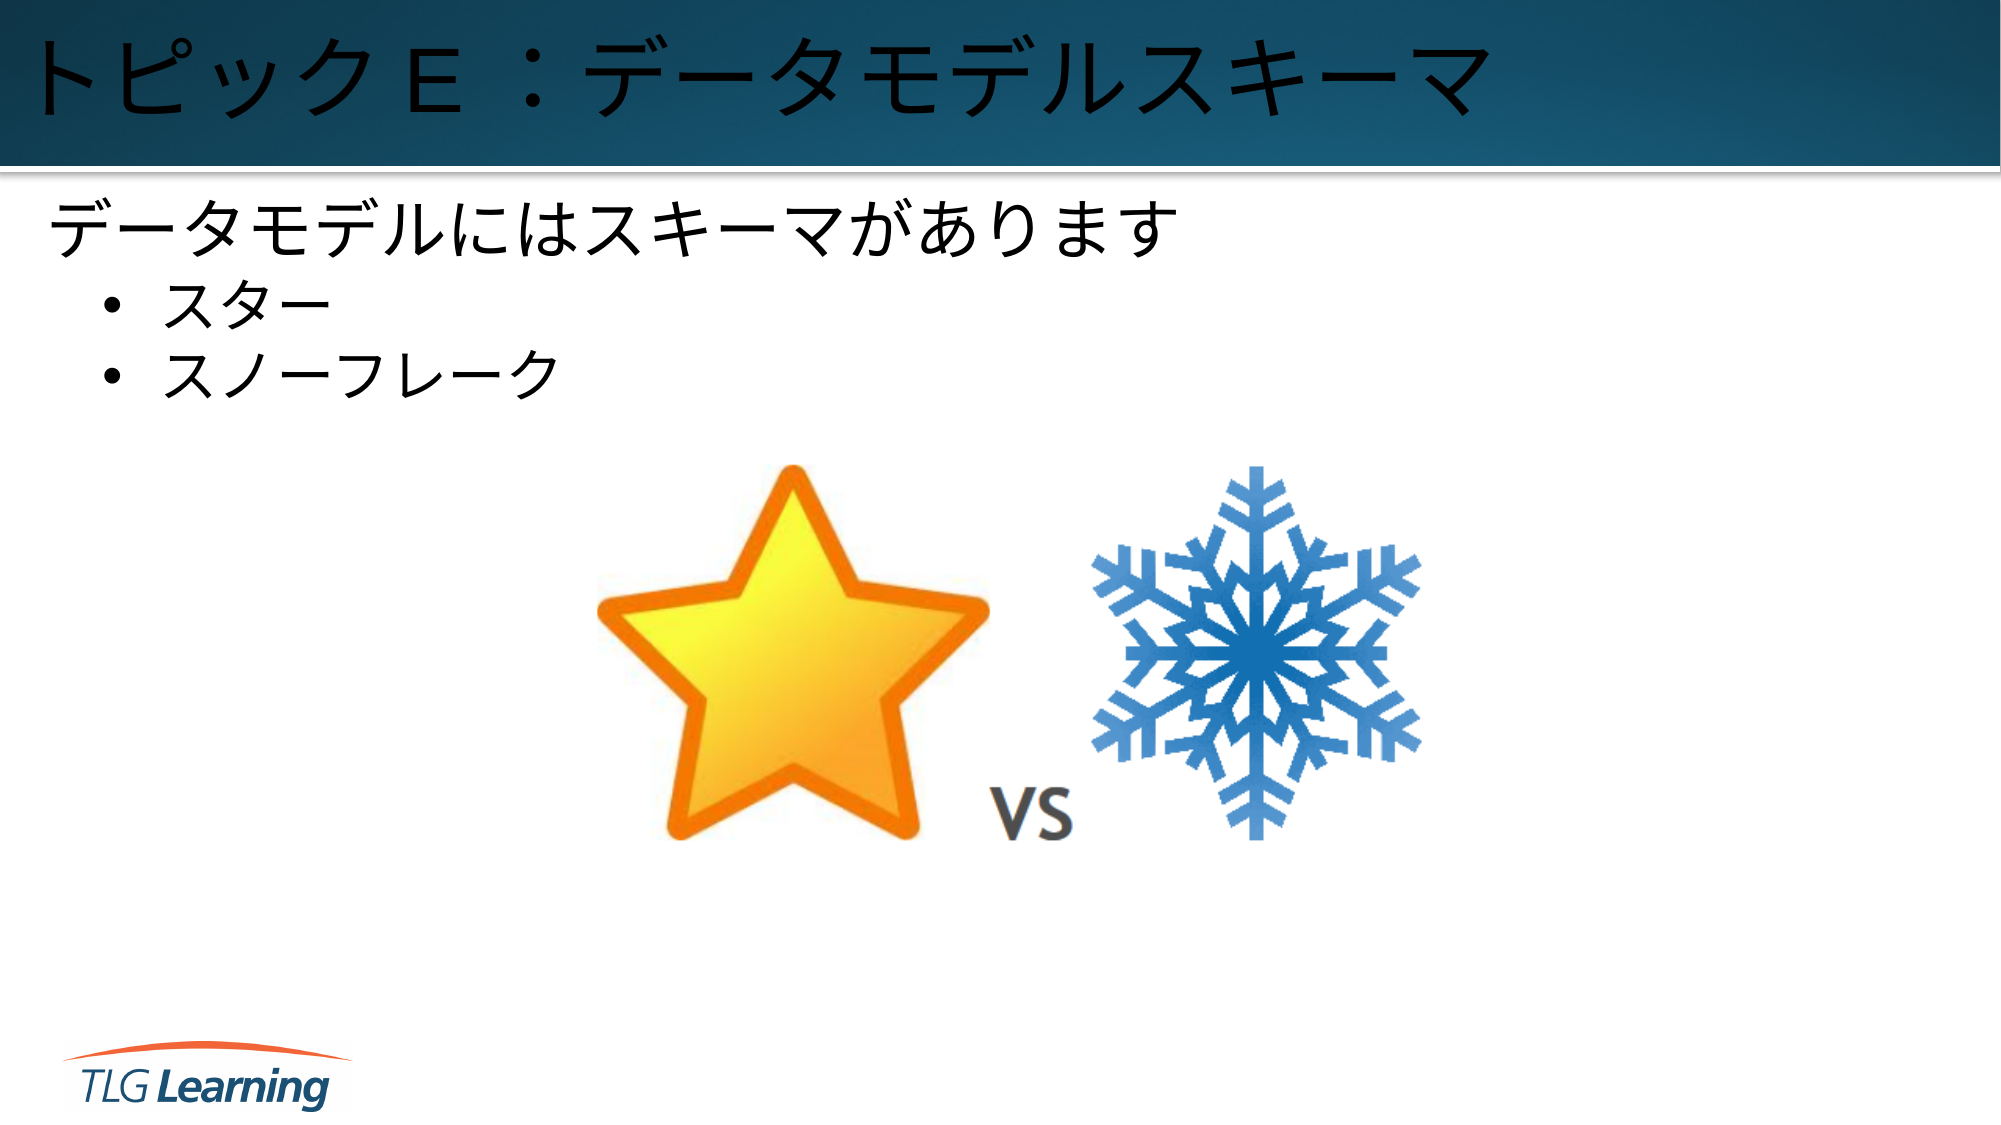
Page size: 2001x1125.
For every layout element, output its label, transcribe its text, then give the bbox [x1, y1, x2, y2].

title トピックE：データモデルスキーマ [0, 0, 2000, 166]
picture [596, 462, 1428, 850]
picture [62, 1041, 353, 1112]
list データモデルにはスキーマがあります スター スノーフレーク [31, 189, 2000, 1015]
